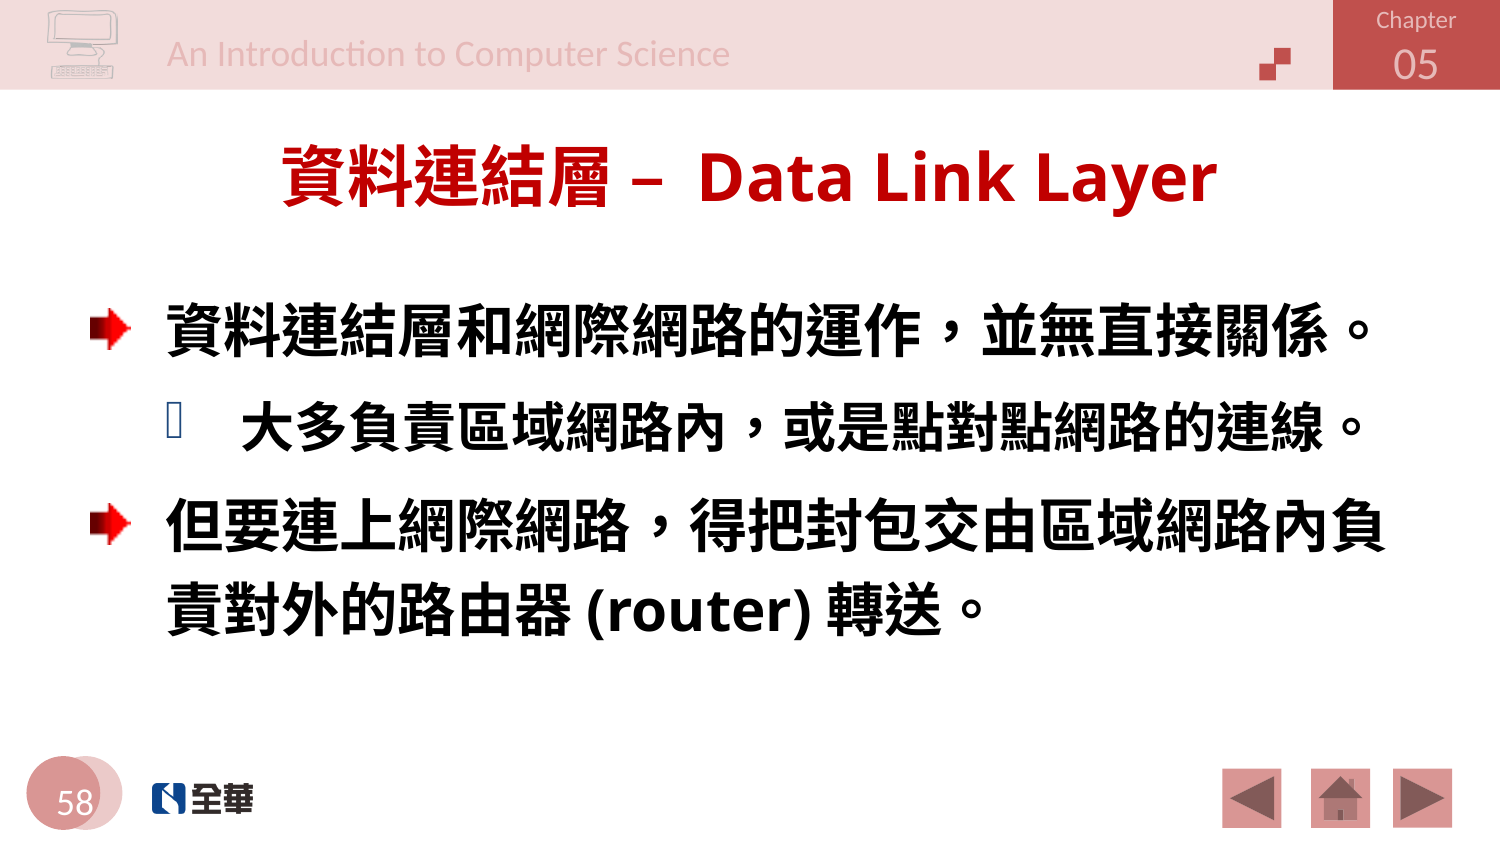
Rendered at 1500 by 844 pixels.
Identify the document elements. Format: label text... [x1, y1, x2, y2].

title 資料連結層 – Data Link Layer [75, 104, 1425, 245]
list 資料連結層和網際網路的運作，並無直接關係。 大多負責區域網路內，或是點對點網路的連線。 但要連上網際網路，得把封包交由區域網路內負責對外的路由器(router)轉送。 [75, 272, 1425, 754]
picture [90, 503, 131, 545]
picture [152, 783, 253, 814]
picture [90, 308, 131, 350]
picture [47, 10, 118, 79]
